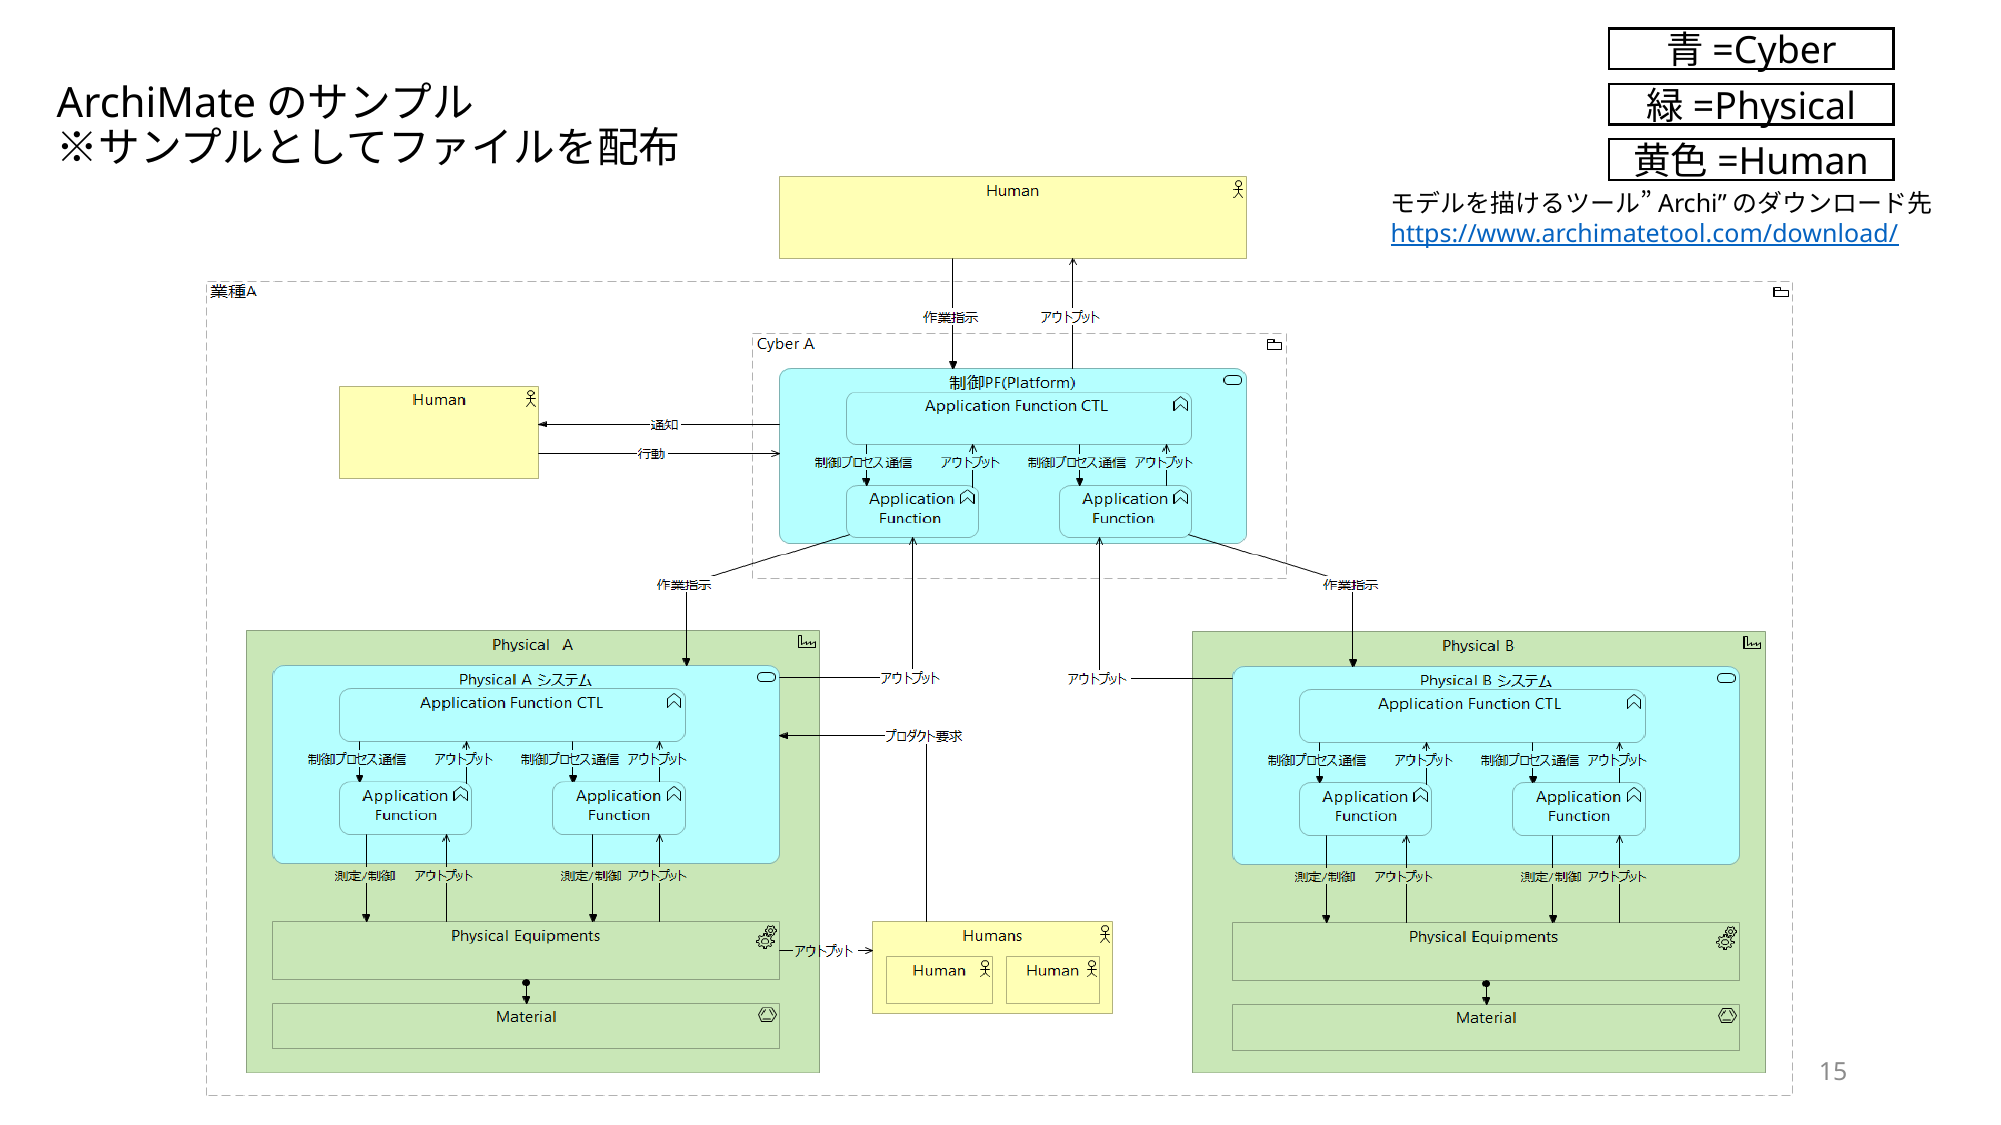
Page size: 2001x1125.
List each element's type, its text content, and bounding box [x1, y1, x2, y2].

slide_number 15 [1805, 1042, 1863, 1103]
text_box モデルを描けるツール”Archi”のダウンロード先 https://www.archimatetool.com/download/ [1805, 179, 1948, 259]
text_box 緑=Physical [1608, 83, 1895, 126]
title ArchiMateのサンプル ※サンプルとしてファイルを配布 [41, 57, 1226, 196]
text_box 黄色=Human [1608, 138, 1895, 179]
text_box 青=Cyber [1608, 27, 1895, 70]
picture [195, 166, 1805, 1106]
